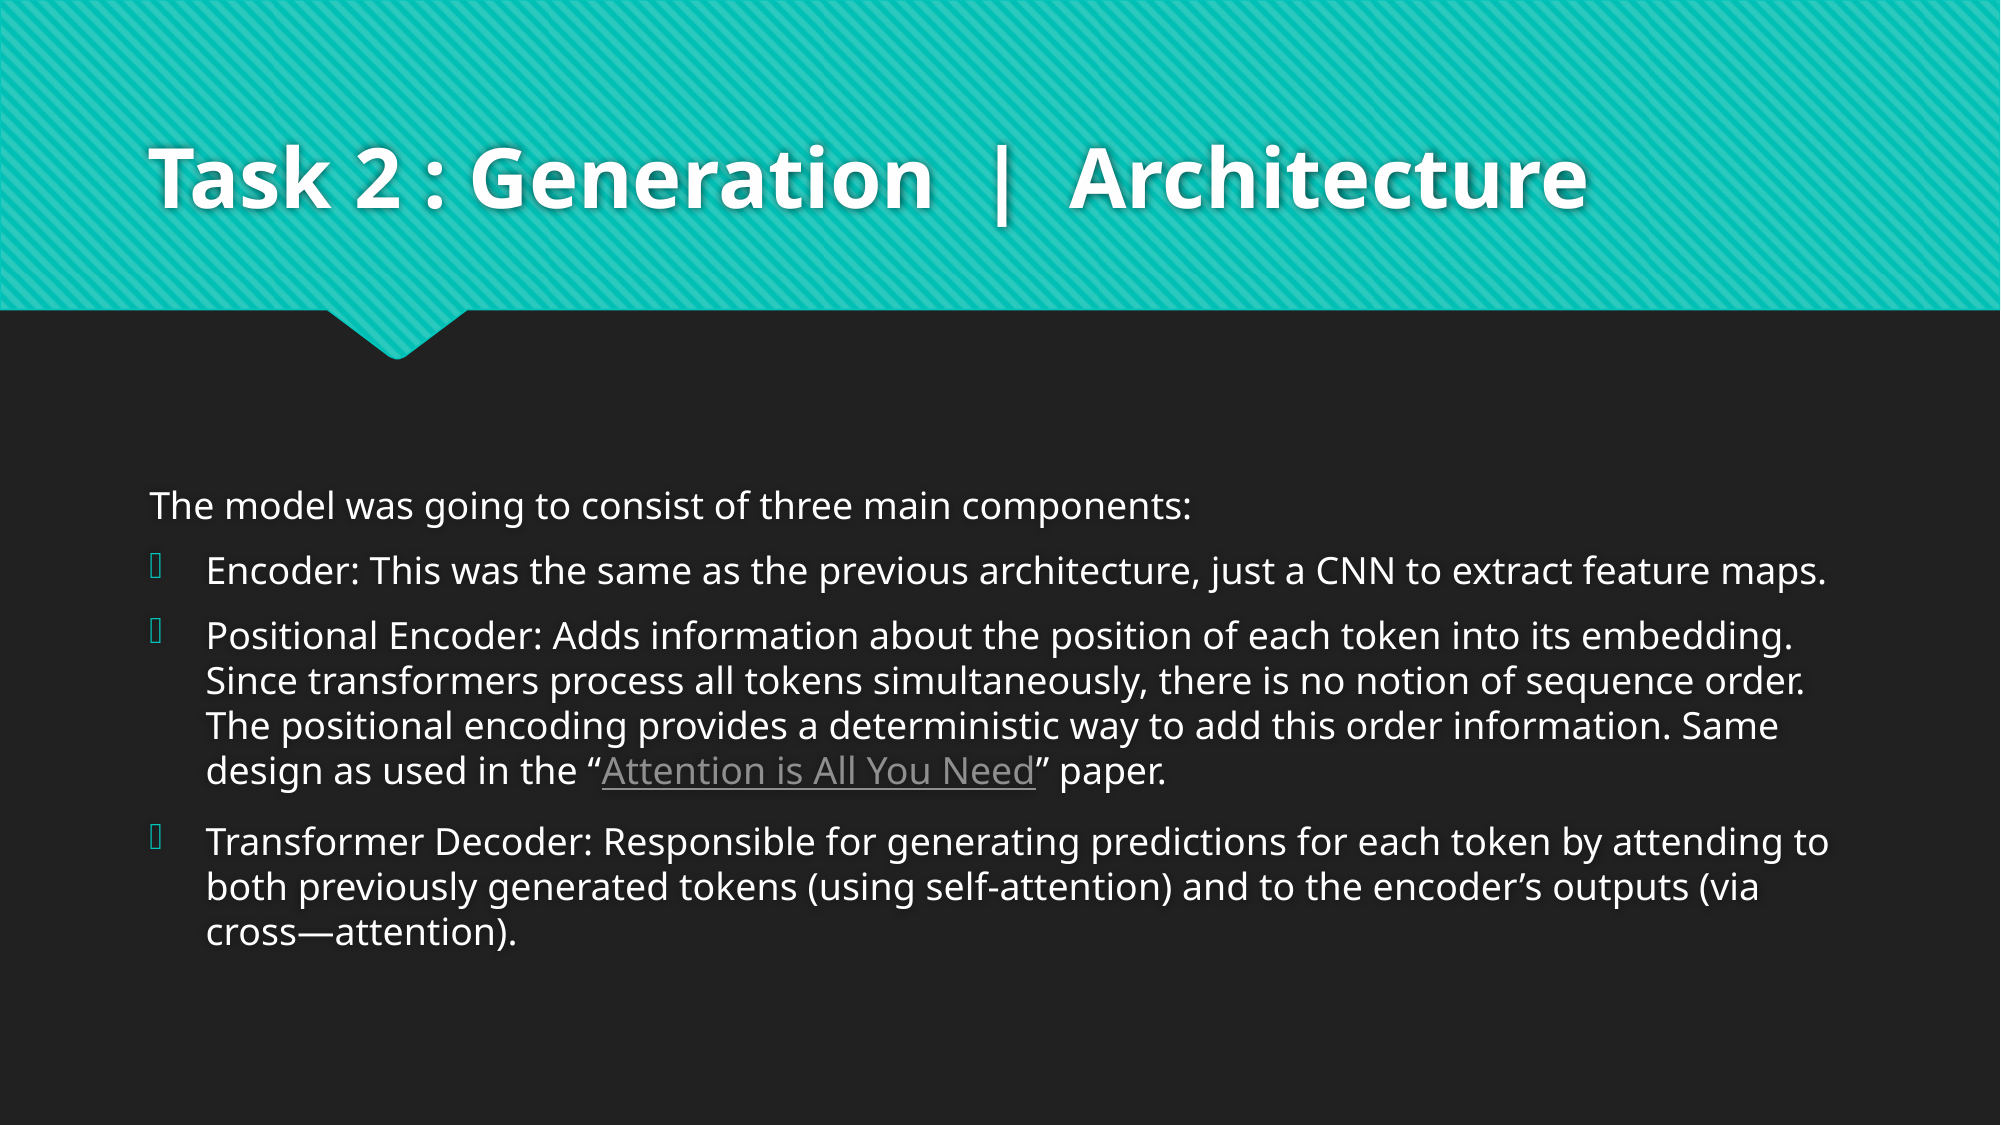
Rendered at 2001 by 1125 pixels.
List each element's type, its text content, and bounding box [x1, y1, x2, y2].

title Task 2 : Generation | Architecture [132, 73, 1868, 233]
list The model was going to consist of three main components: Encoder: This was the same as the previous architecture, just a CNN to extract feature maps. Positional Encoder: Adds information about the position of each token into its embedding. Since transformers process all tokens simultaneously, there is no notion of sequence order. The positional encoding provides a deterministic way to add this order information. Same design as used in the “Attention is All You Need” paper. Transformer Decoder: Responsible for generating predictions for each token by attending to both previously generated tokens (using self-attention) and to the encoder’s outputs (via cross—attention). [134, 411, 1866, 1090]
